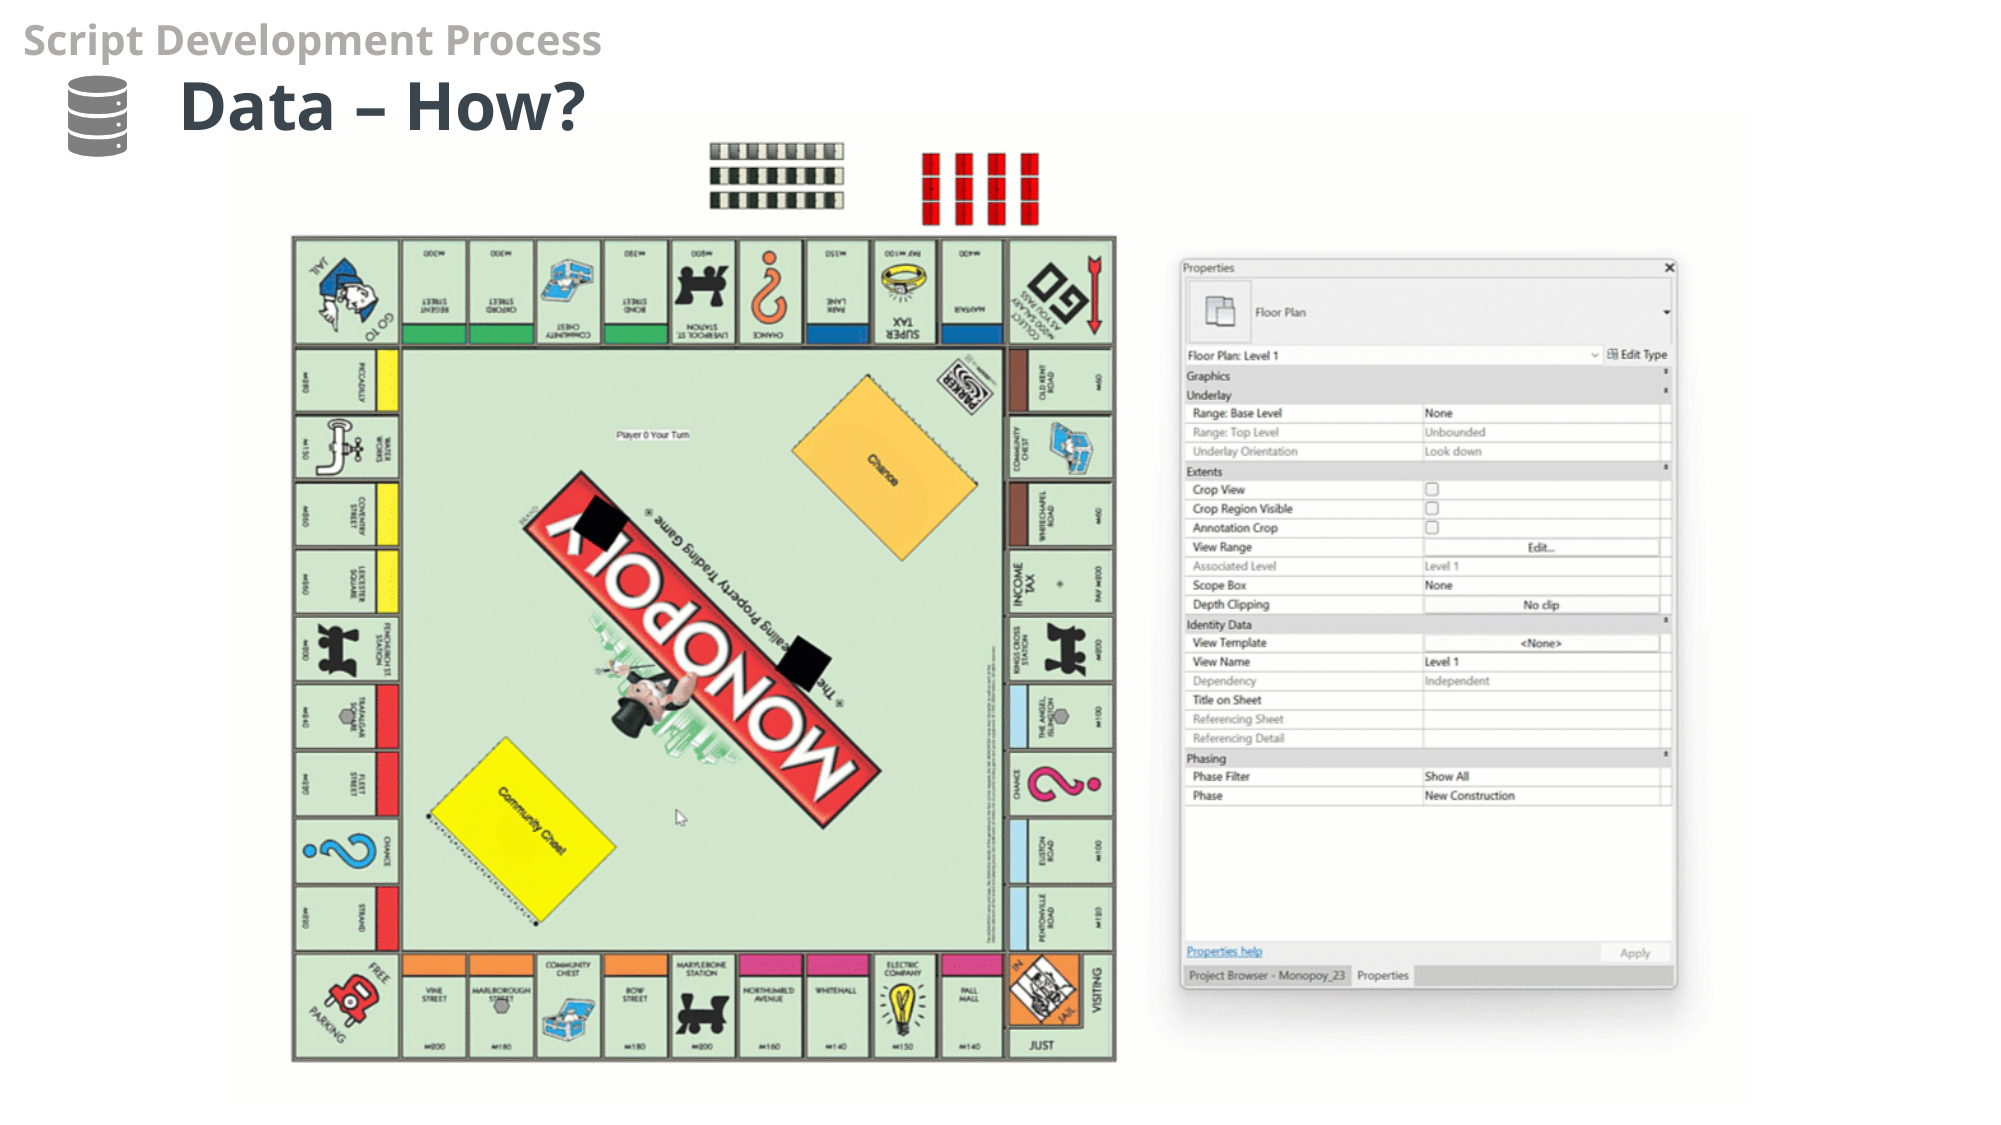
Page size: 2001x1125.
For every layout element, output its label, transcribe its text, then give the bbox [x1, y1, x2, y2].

picture [228, 108, 1754, 1105]
text_box Script Development Process Data – How? [8, 6, 1101, 152]
picture [46, 65, 148, 167]
